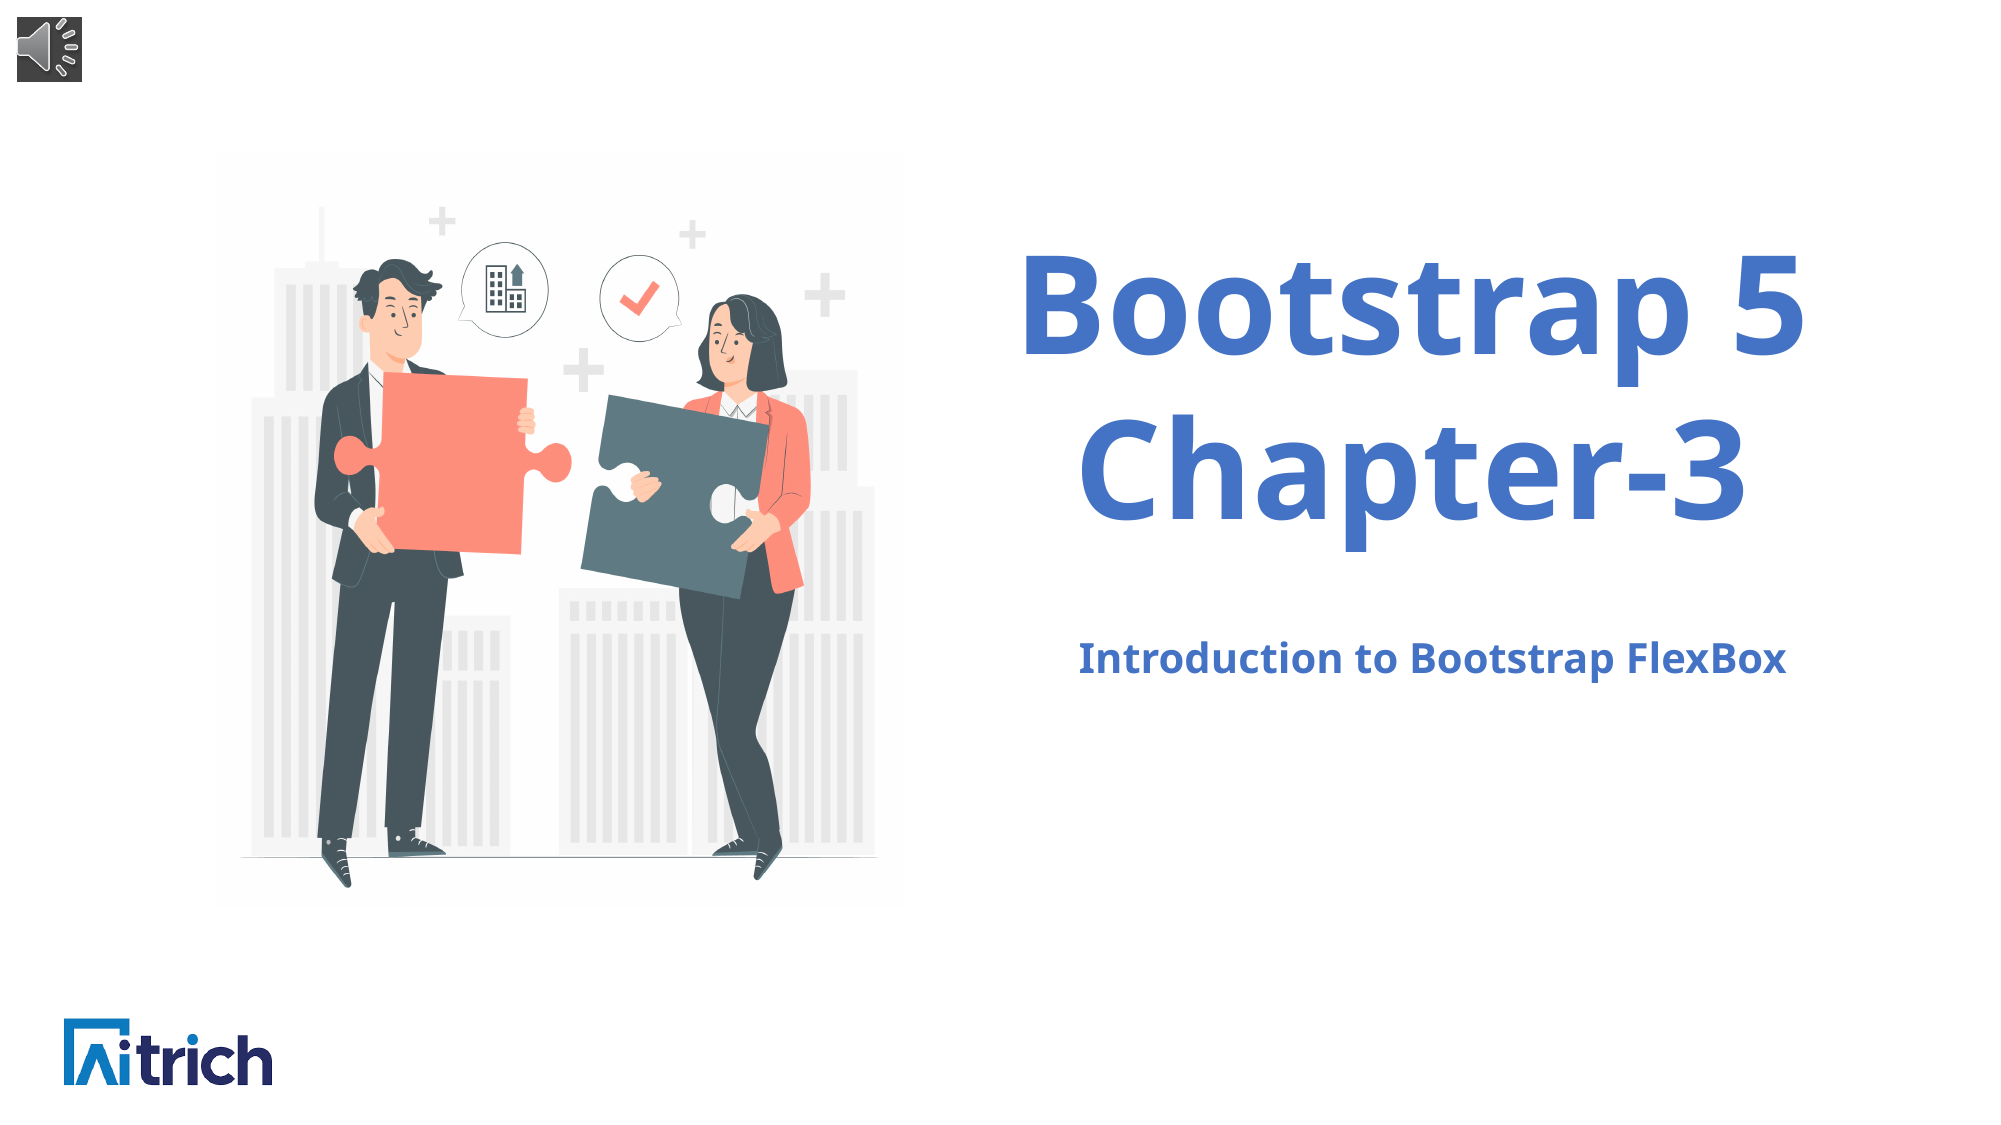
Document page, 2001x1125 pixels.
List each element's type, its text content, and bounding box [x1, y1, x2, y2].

text_box Introduction to Bootstrap FlexBox [1063, 624, 1871, 721]
picture [16, 16, 83, 83]
picture [61, 1016, 274, 1087]
picture [215, 153, 903, 906]
text_box Bootstrap 5 Chapter-3 [959, 209, 1865, 588]
